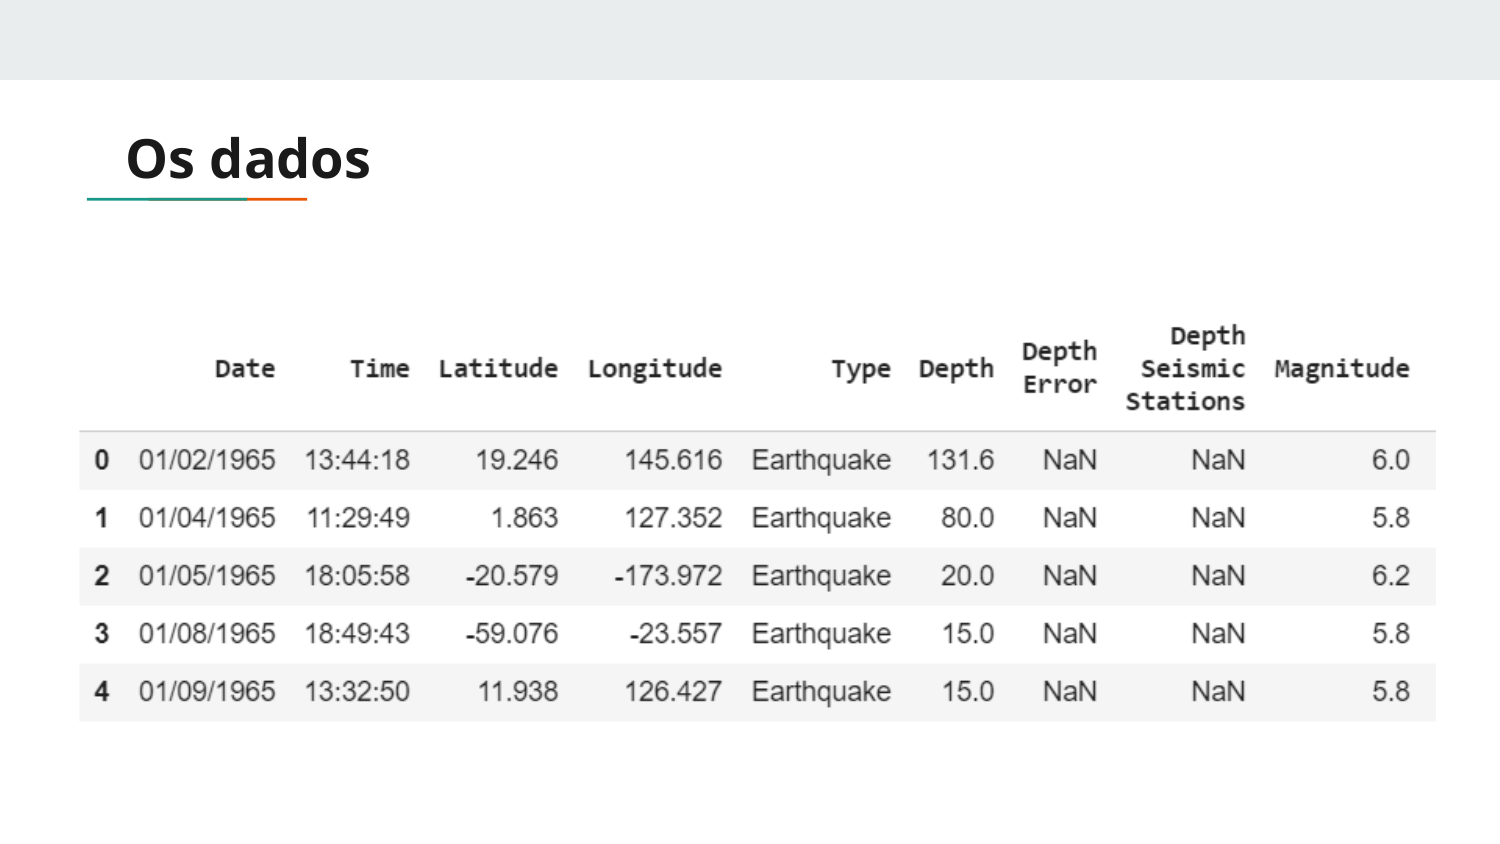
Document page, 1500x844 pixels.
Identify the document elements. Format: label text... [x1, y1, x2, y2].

title Os dados [110, 108, 1372, 197]
picture [63, 303, 1437, 727]
